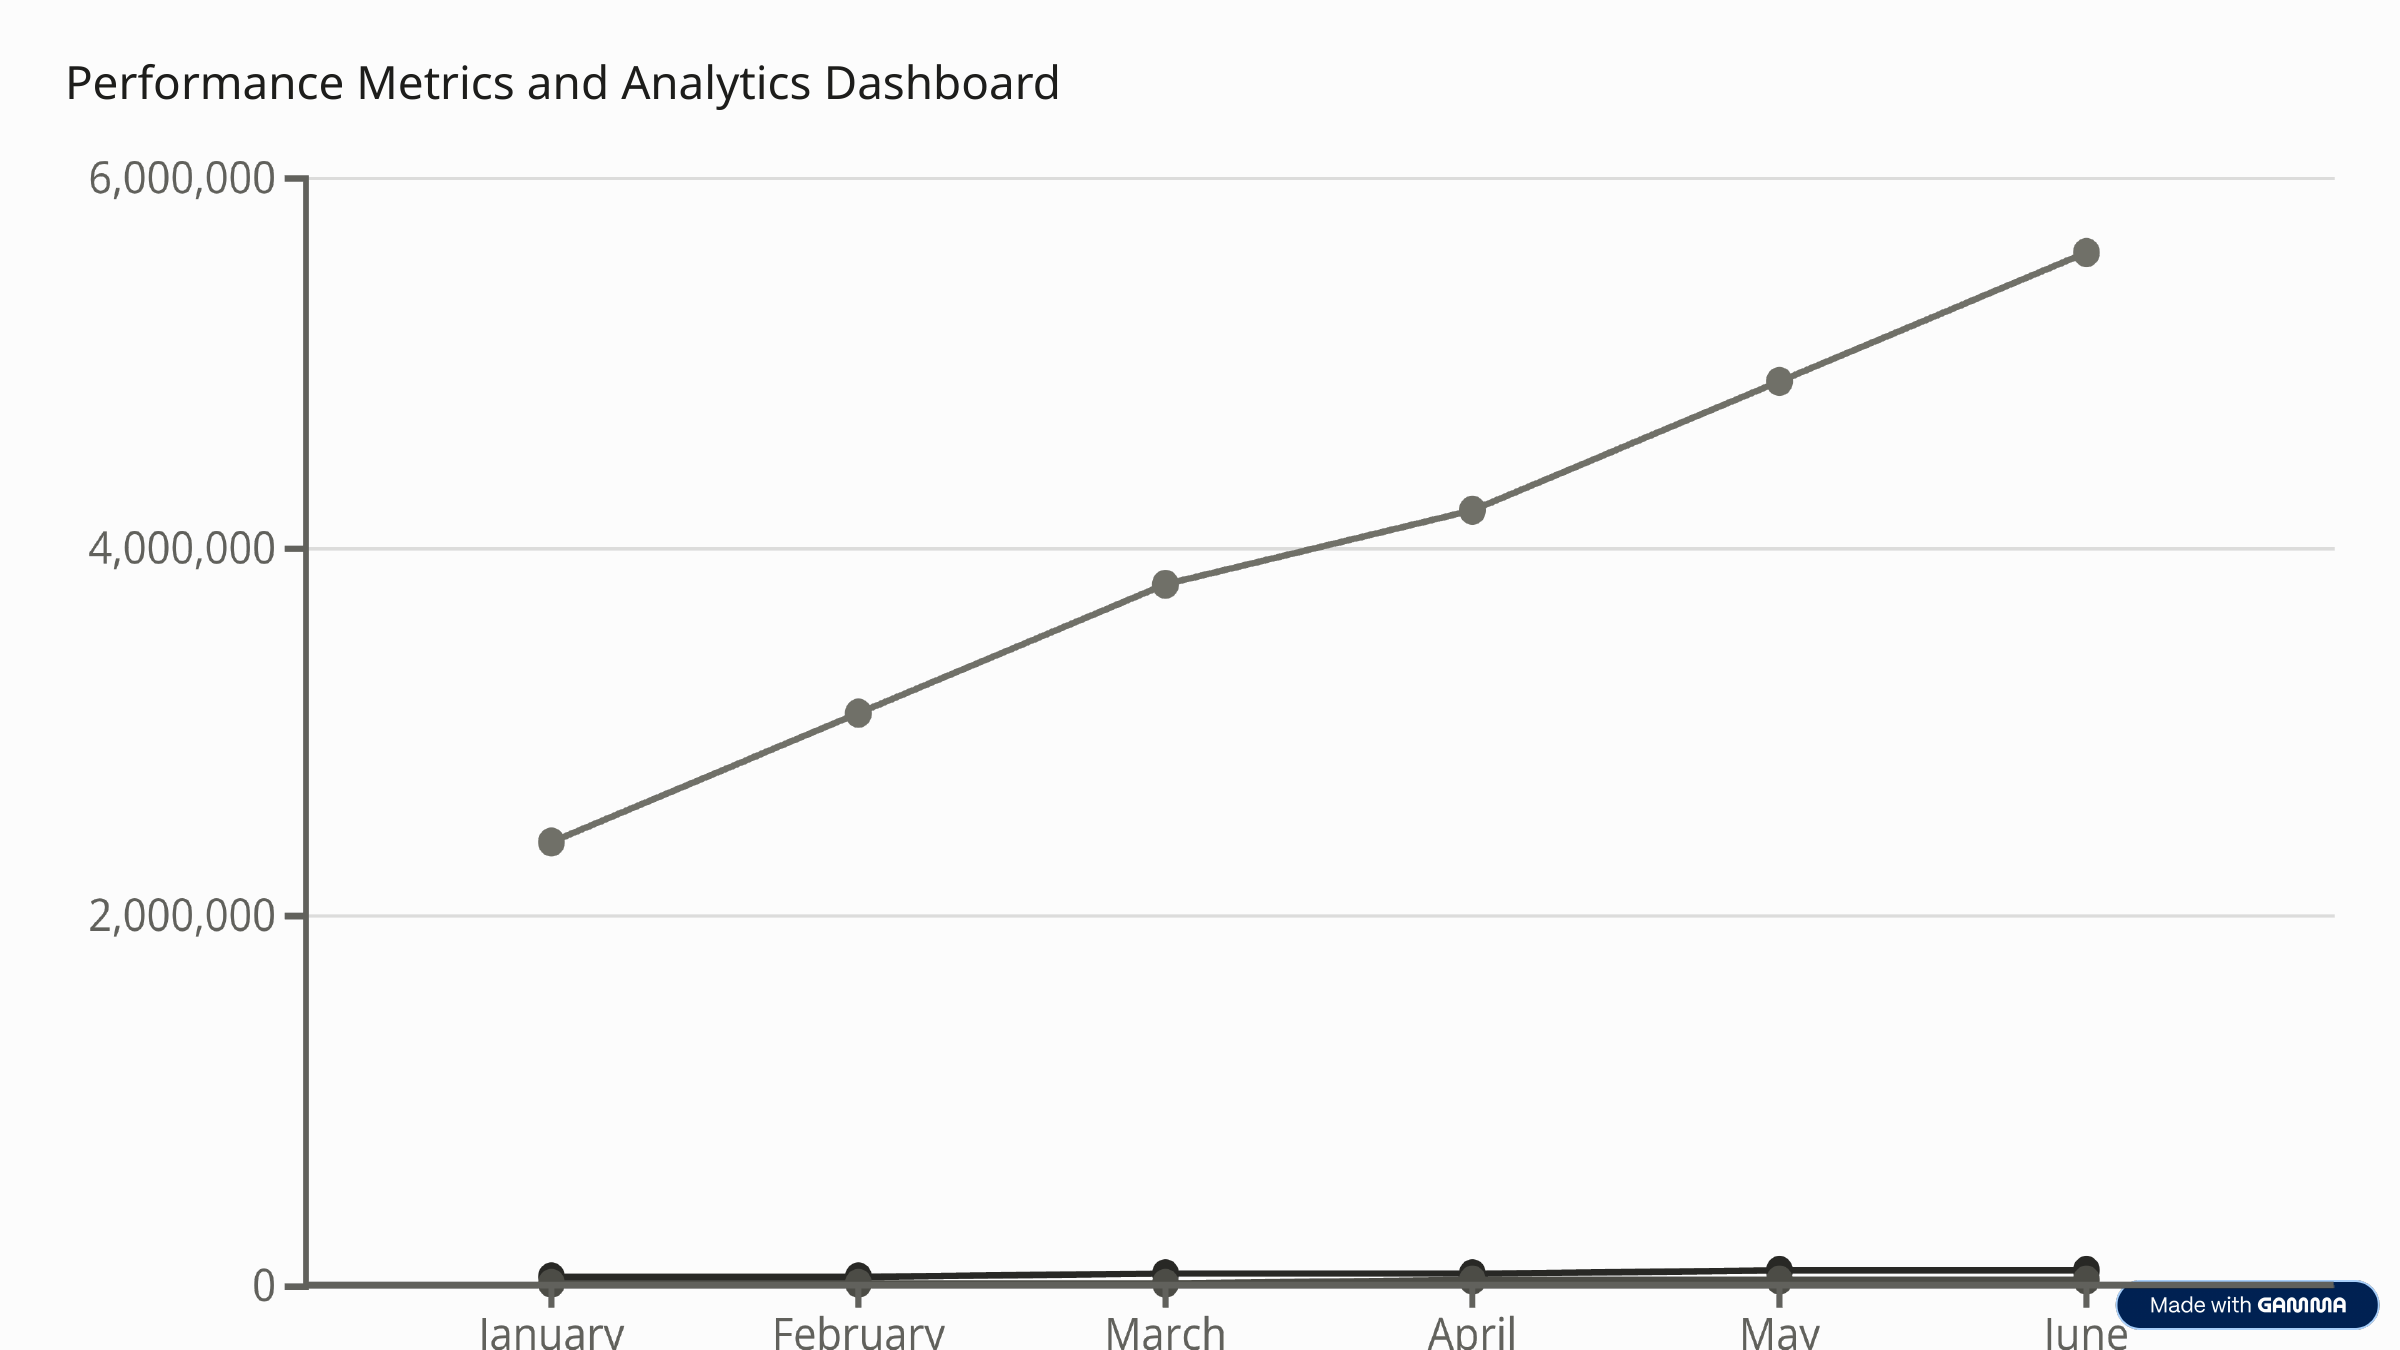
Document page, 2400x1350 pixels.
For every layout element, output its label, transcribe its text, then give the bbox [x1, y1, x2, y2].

picture [65, 146, 2389, 1350]
text_box Performance Metrics and Analytics Dashboard [65, 51, 1164, 110]
